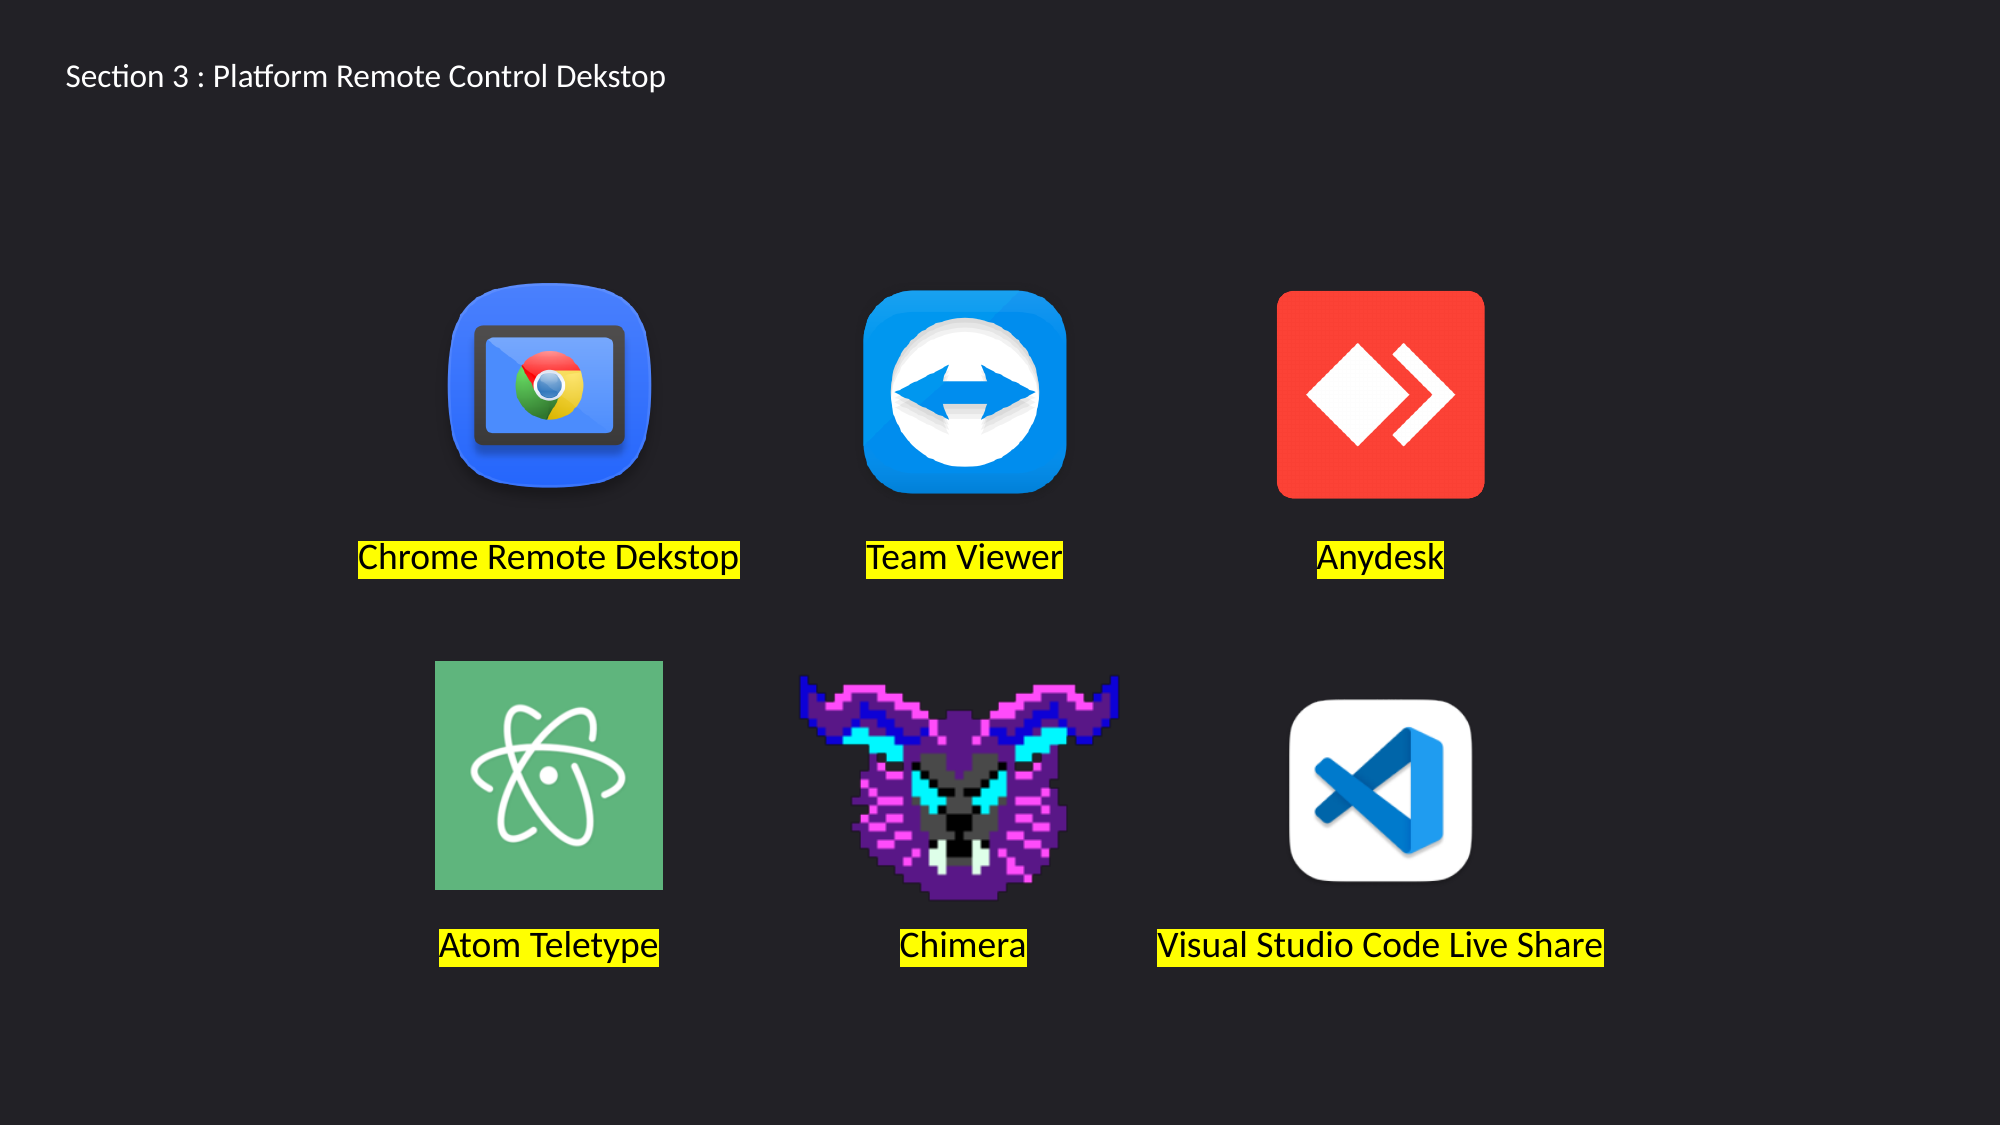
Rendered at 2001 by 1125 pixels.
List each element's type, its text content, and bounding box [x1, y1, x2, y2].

text_box Chimera [746, 912, 1118, 973]
text_box Atom Teletype [331, 912, 746, 973]
text_box Anydesk [1163, 524, 1598, 585]
text_box Chrome Remote Dekstop [331, 524, 747, 585]
picture [1266, 675, 1495, 903]
picture [434, 661, 663, 890]
text_box Team Viewer [747, 524, 1163, 585]
picture [1266, 280, 1495, 509]
picture [434, 280, 663, 509]
text_box Visual Studio Code Live Share [1118, 912, 1642, 973]
text_box Section 3 : Platform Remote Control Dekstop [50, 46, 682, 102]
picture [792, 616, 1137, 962]
picture [850, 280, 1079, 509]
